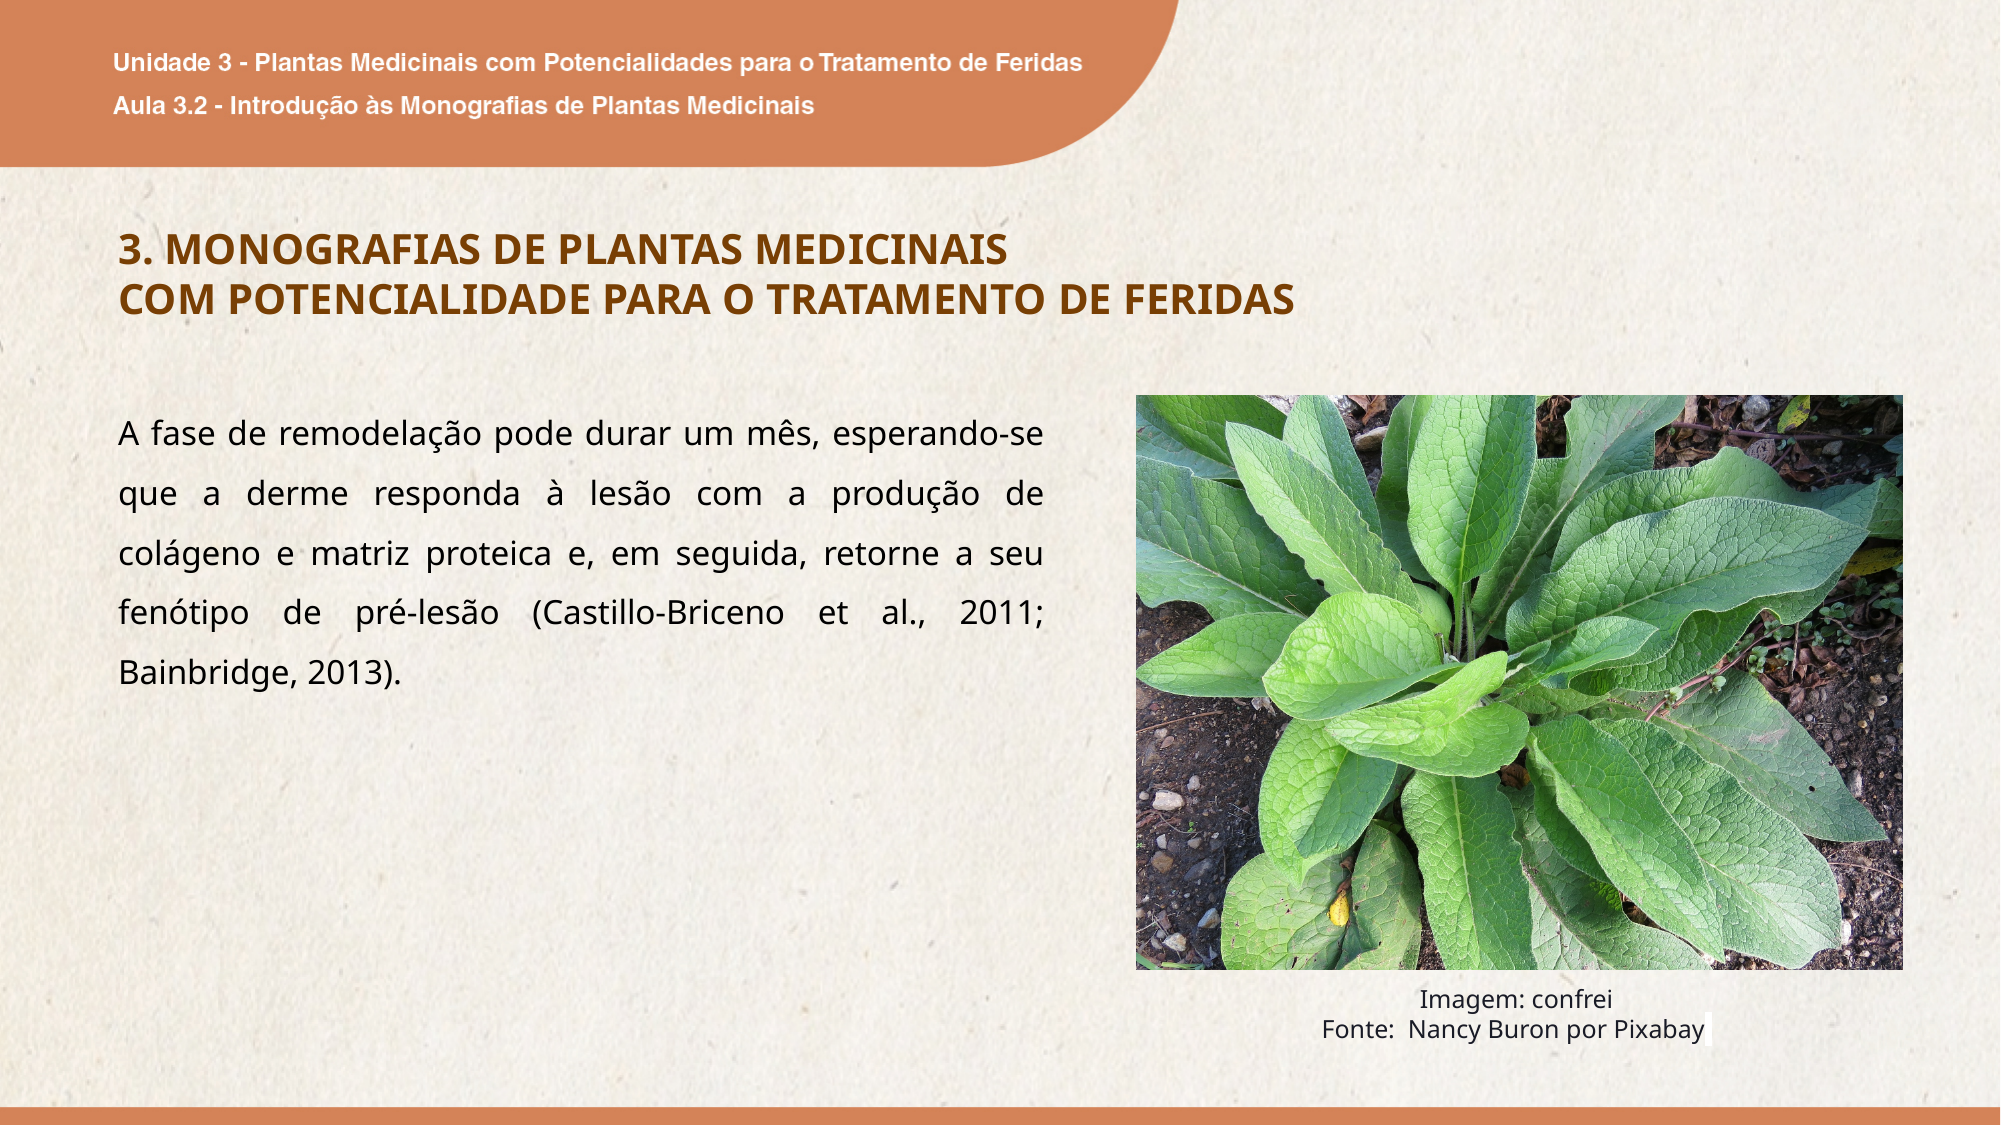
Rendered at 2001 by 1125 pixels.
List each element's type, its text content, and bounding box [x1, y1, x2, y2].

picture [0, 0, 2001, 1125]
text_box A fase de remodelação pode durar um mês, esperando-se que a derme responda à lesão com a produção de colágeno e matriz proteica e, em seguida, retorne a seu fenótipo de pré-lesão (Castillo-Briceno et al., 2011; Bainbridge, 2013). [103, 384, 1061, 753]
text_box 3. MONOGRAFIAS DE PLANTAS MEDICINAIS COM POTENCIALIDADE PARA O TRATAMENTO DE FERIDAS [103, 215, 1379, 330]
text_box Imagem: confrei Fonte: Nancy Buron por Pixabay [1136, 977, 1897, 1059]
